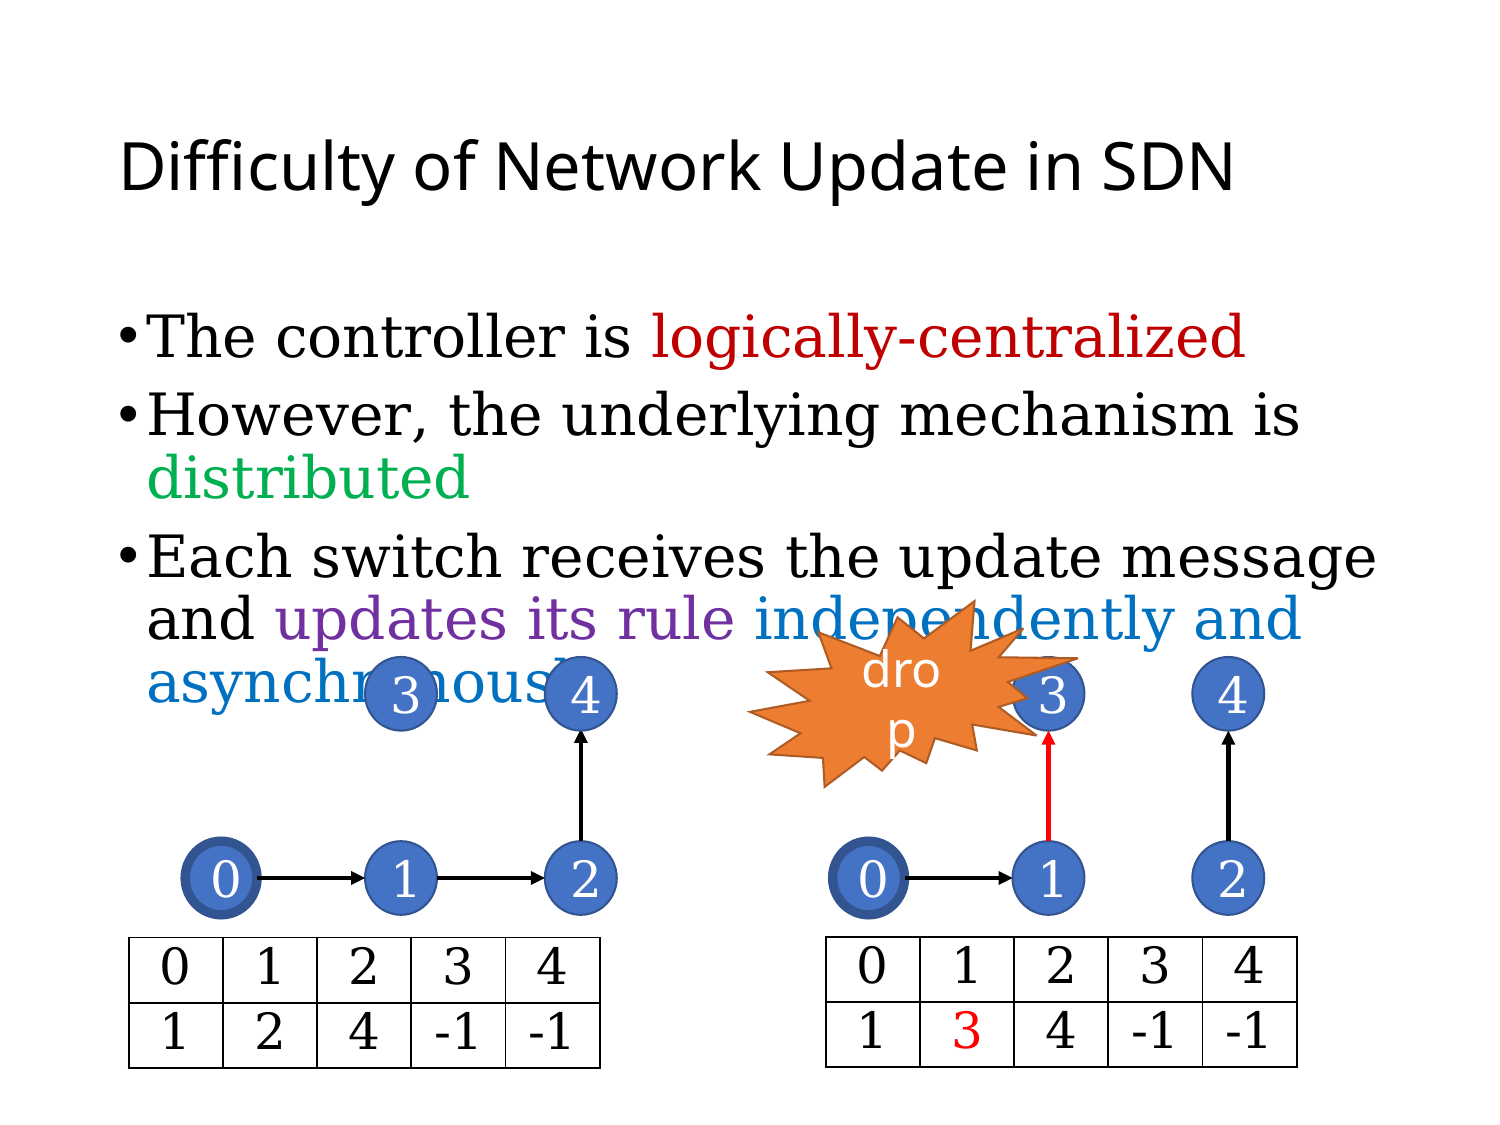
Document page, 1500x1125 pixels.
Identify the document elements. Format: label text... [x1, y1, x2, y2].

table_cell 2 [224, 1004, 316, 1067]
table_header 3 [1109, 938, 1202, 1001]
table_header 4 [1203, 938, 1296, 1001]
title Difficulty of Network Update in SDN [103, 59, 1397, 278]
table_header 1 [224, 938, 316, 1002]
table_cell 3 [921, 1003, 1013, 1066]
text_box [185, 656, 617, 915]
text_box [832, 656, 1265, 915]
table_header 0 [130, 938, 222, 1002]
table_cell 1 [130, 1004, 222, 1067]
table_header 3 [412, 938, 505, 1002]
table_header 0 [827, 938, 919, 1001]
table_header 4 [506, 938, 599, 1002]
table_cell 4 [318, 1004, 410, 1067]
table_header 2 [1015, 938, 1107, 1001]
table_cell -1 [1109, 1003, 1202, 1066]
table_cell 4 [1015, 1003, 1107, 1066]
table_cell -1 [412, 1004, 505, 1067]
table_cell 1 [827, 1003, 919, 1066]
list The controller is logically-centralized However, the underlying mechanism is distributed Each switch receives the update message and updates its rule independently and asynchronously [103, 299, 1459, 1014]
table_header 1 [921, 938, 1013, 1001]
table_header 2 [318, 938, 410, 1002]
table_cell -1 [1203, 1003, 1296, 1066]
table_cell -1 [506, 1004, 599, 1067]
text_box drop [746, 599, 1025, 789]
